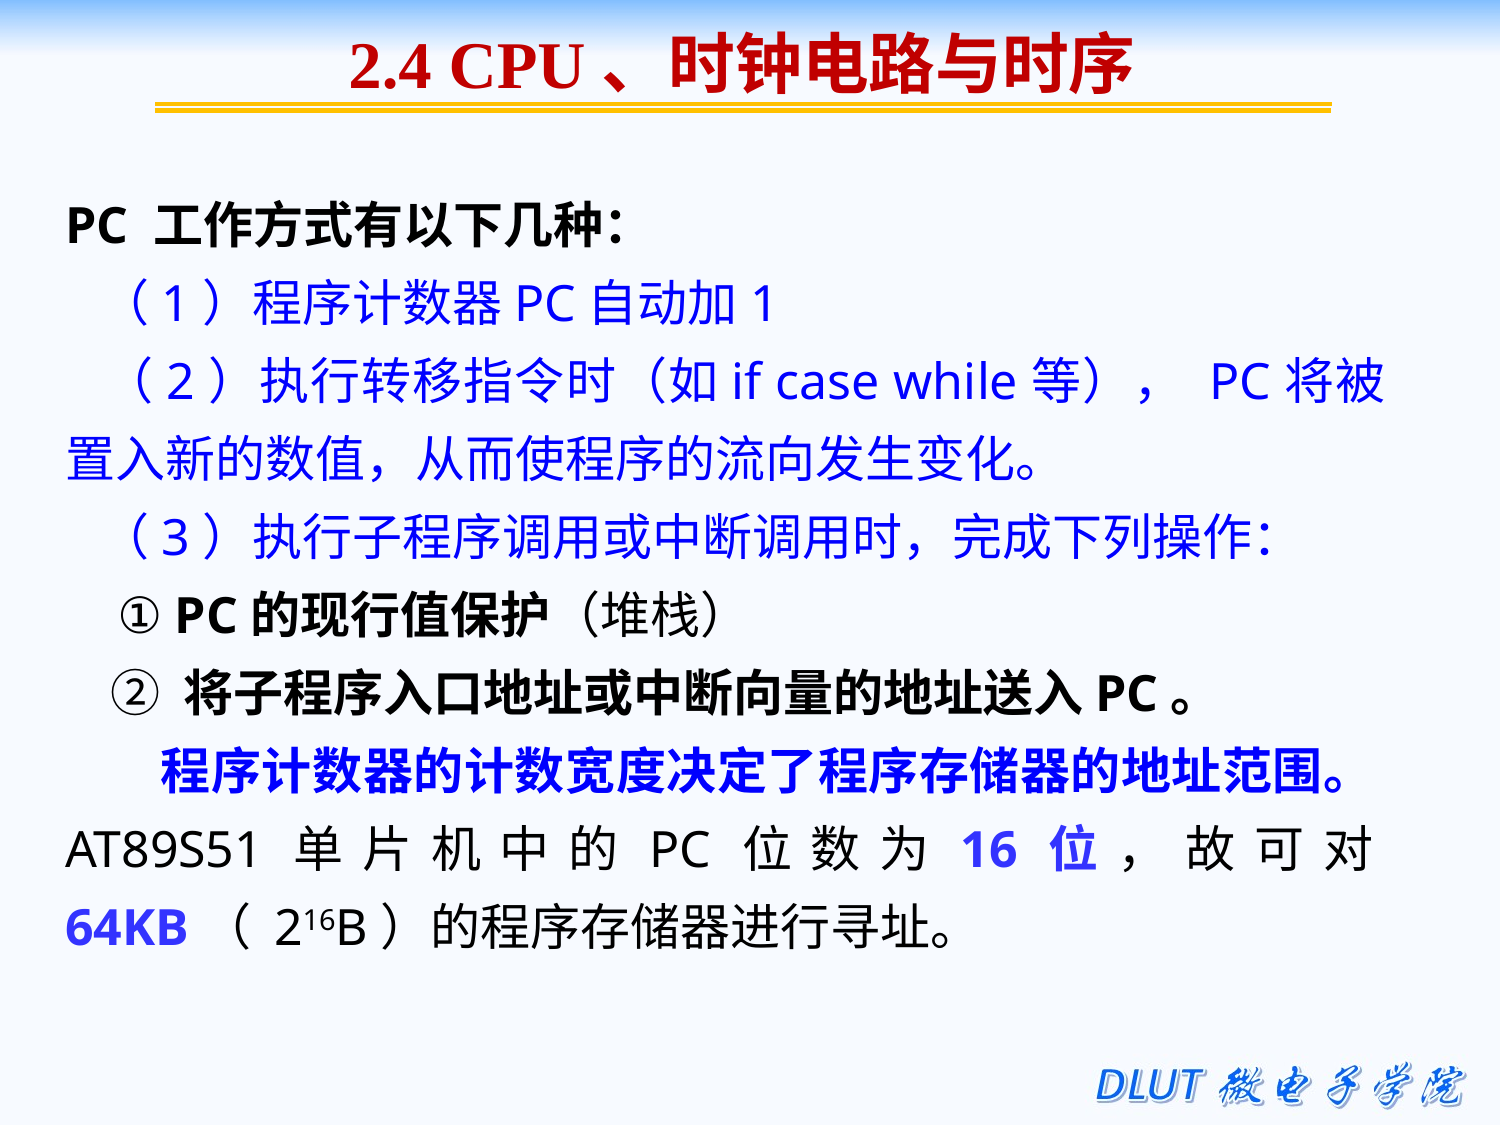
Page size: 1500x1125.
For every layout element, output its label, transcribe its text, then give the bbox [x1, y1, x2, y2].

text_box PC 工作方式有以下几种： （1）程序计数器PC自动加1 （2）执行转移指令时（如if case while等）， PC将被置入新的数值，从而使程序的流向发生变化。 （3）执行子程序调用或中断调用时，完成下列操作： ① PC的现行值保护（堆栈） ② 将子程序入口地址或中断向量的地址送入PC。 程序计数器的计数宽度决定了程序存储器的地址范围。AT89S51单片机中的PC位数为16位，故可对64KB（ 216B）的程序存储器进行寻址。 [50, 168, 1401, 963]
text_box 2.4 CPU、时钟电路与时序 [333, 0, 1190, 102]
picture [0, 0, 1500, 1125]
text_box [154, 103, 1332, 111]
